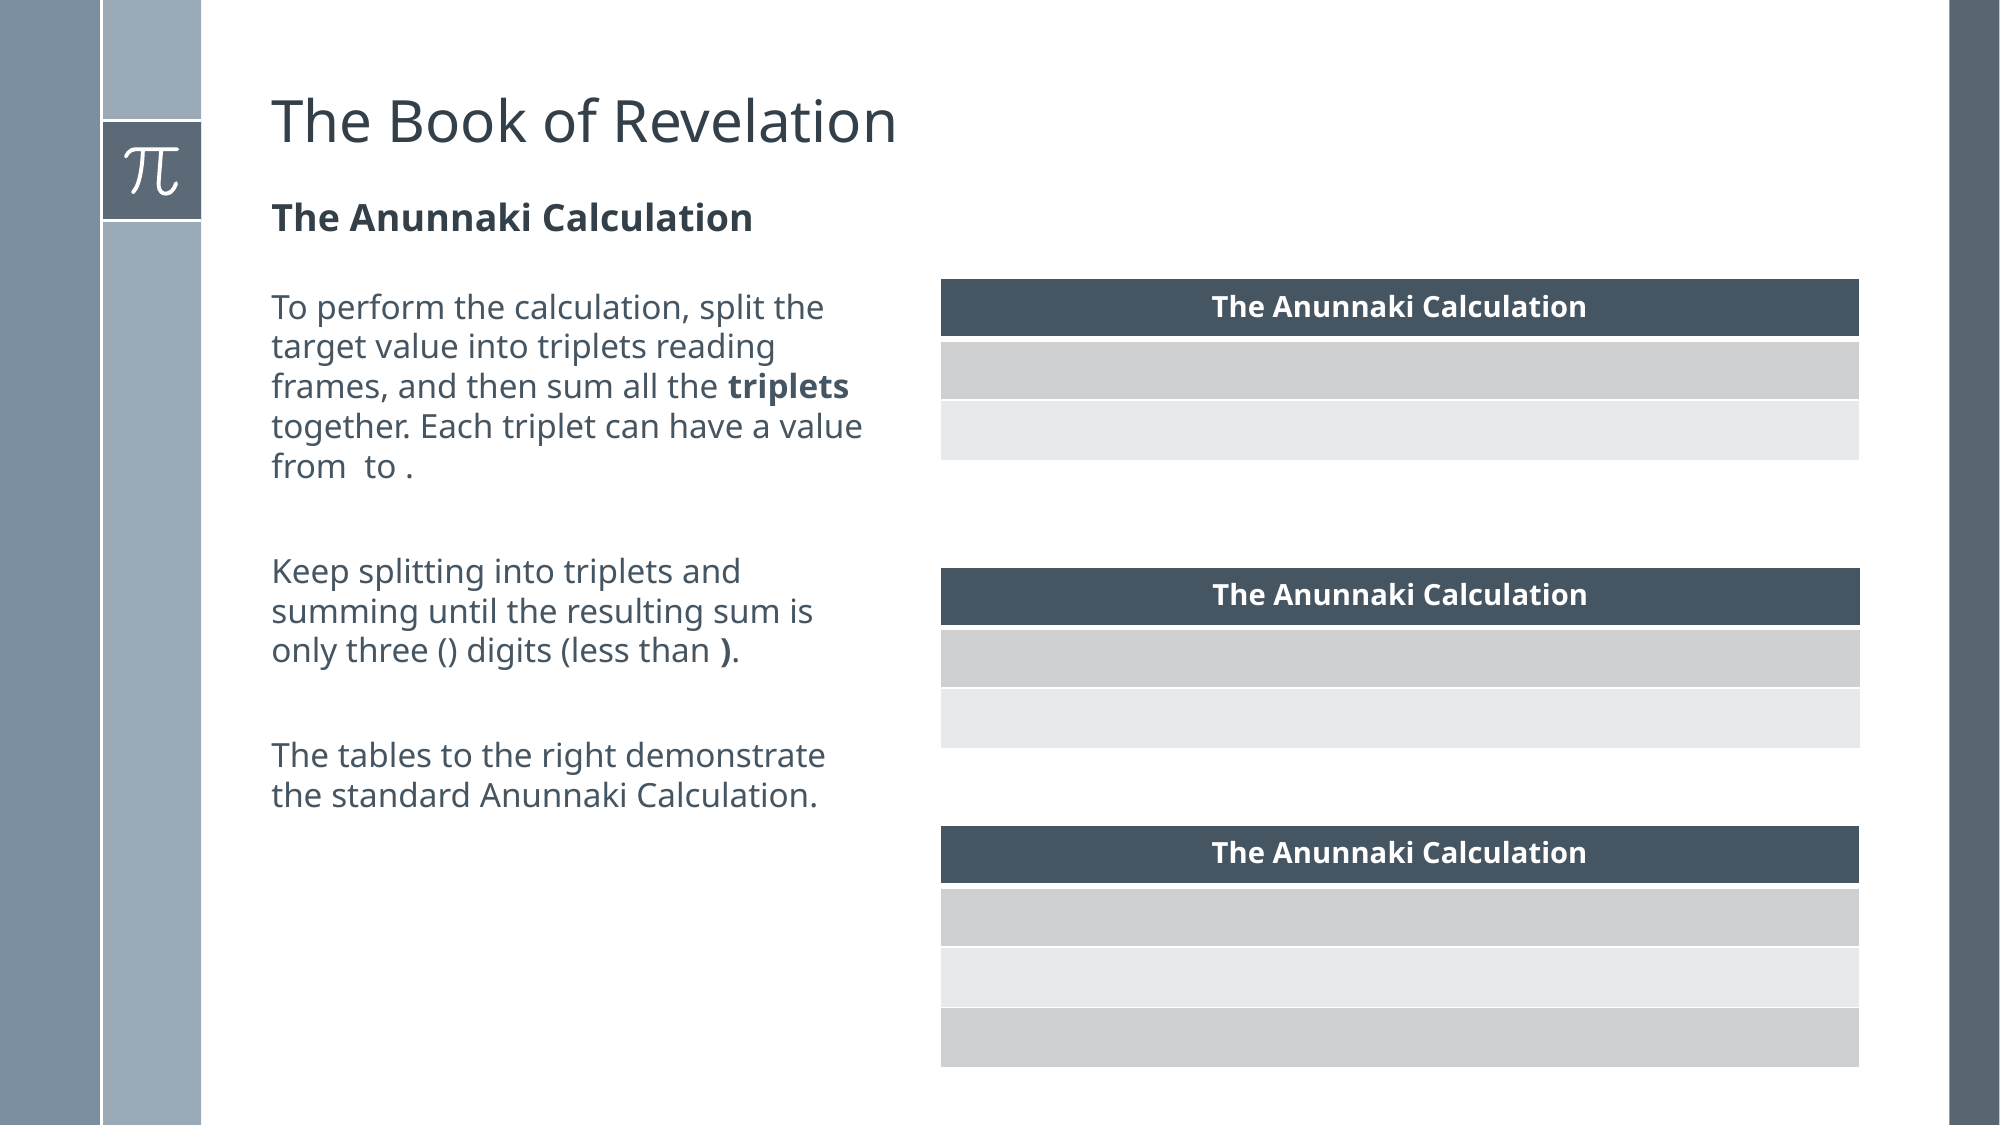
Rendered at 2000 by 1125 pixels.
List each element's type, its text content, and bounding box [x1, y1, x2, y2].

text_box The Anunnaki Calculation [256, 162, 1862, 247]
title The Book of Revelation [256, 96, 1862, 162]
